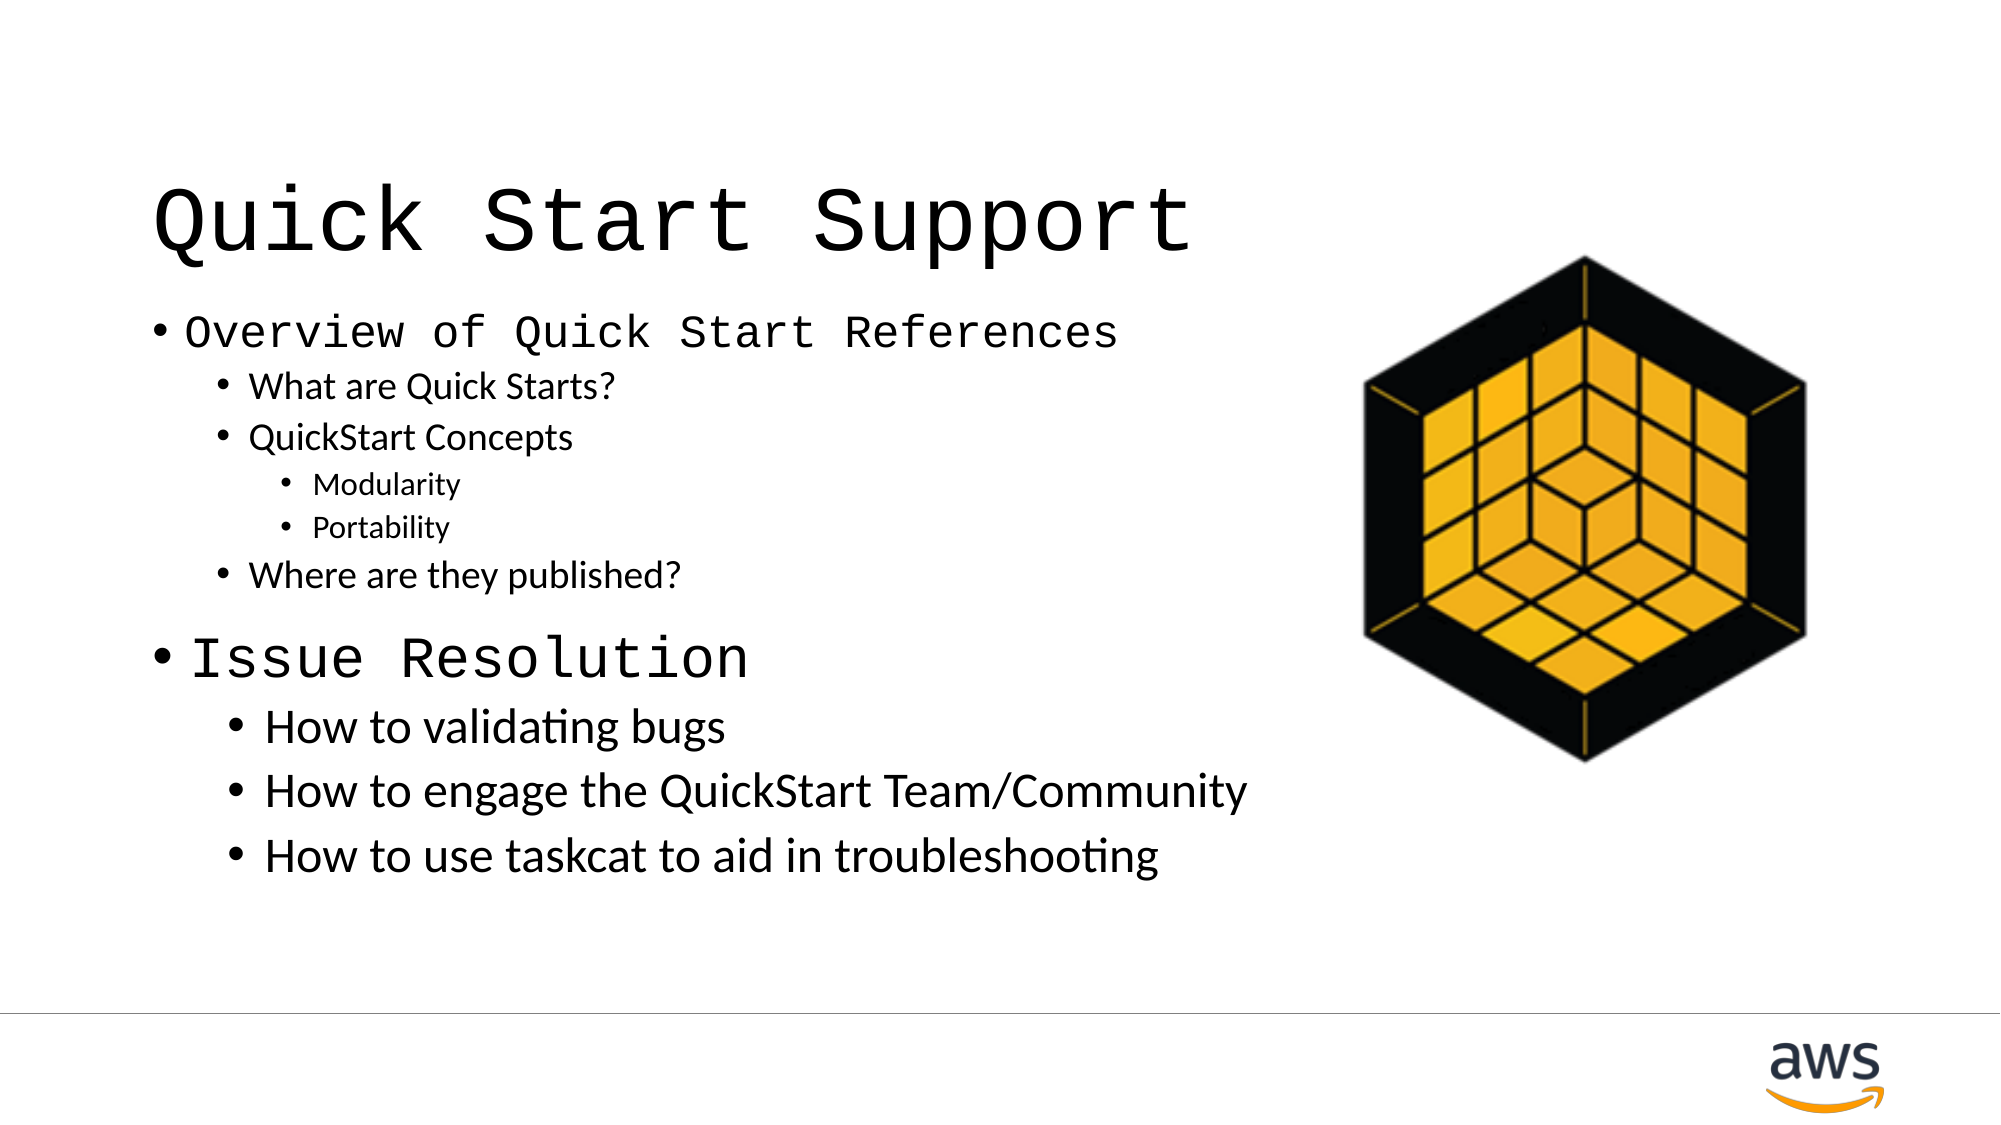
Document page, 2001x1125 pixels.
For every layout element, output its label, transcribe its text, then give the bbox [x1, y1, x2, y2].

text_box Overview of Quick Start References What are Quick Starts? QuickStart Concepts Modularity Portability Where are they published? [137, 299, 1112, 607]
title Quick Start Support [137, 140, 1863, 299]
picture [1765, 1042, 1885, 1114]
list Issue Resolution How to validating bugs How to engage the QuickStart Team/Community How to use taskcat to aid in troubleshooting [137, 619, 1863, 917]
picture [1112, 207, 2000, 817]
